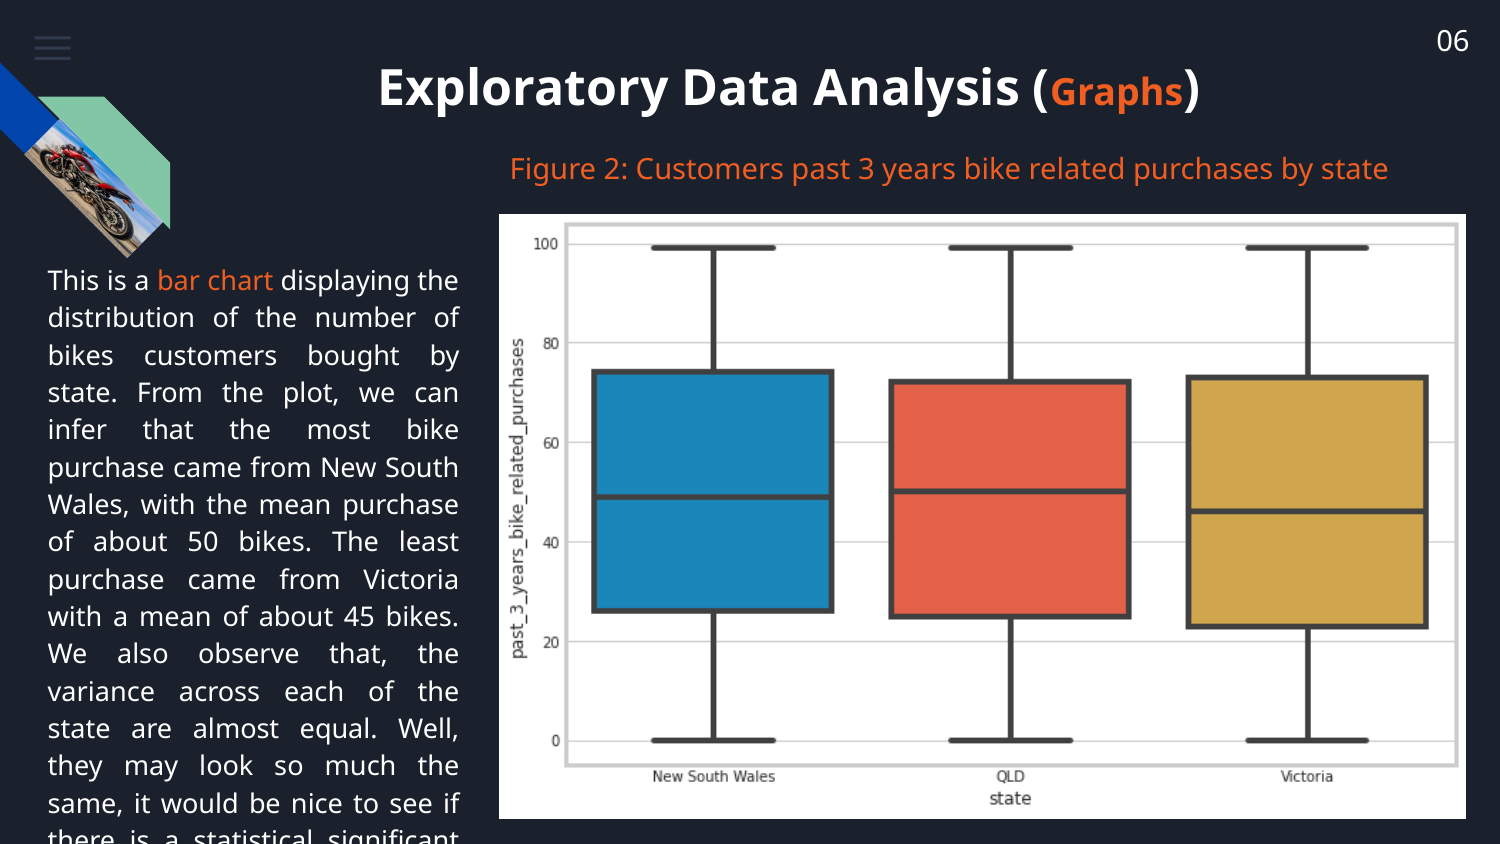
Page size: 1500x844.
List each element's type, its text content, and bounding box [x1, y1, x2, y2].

picture [498, 214, 1467, 820]
picture [20, 119, 167, 257]
text_box Figure 2: Customers past 3 years bike related purchases by state [494, 135, 1481, 190]
title Exploratory Data Analysis (Graphs) [212, 40, 1295, 127]
list This is a bar chart displaying the distribution of the number of bikes customers bought by state. From the plot, we can infer that the most bike purchase came from New South Wales, with the mean purchase of about 50 bikes. The least purchase came from Victoria with a mean of about 45 bikes. We also observe that, the variance across each of the state are almost equal. Well, they may look so much the same, it would be nice to see if there is a statistical significant among the states. [32, 243, 475, 834]
text_box 06 [1421, 6, 1500, 89]
